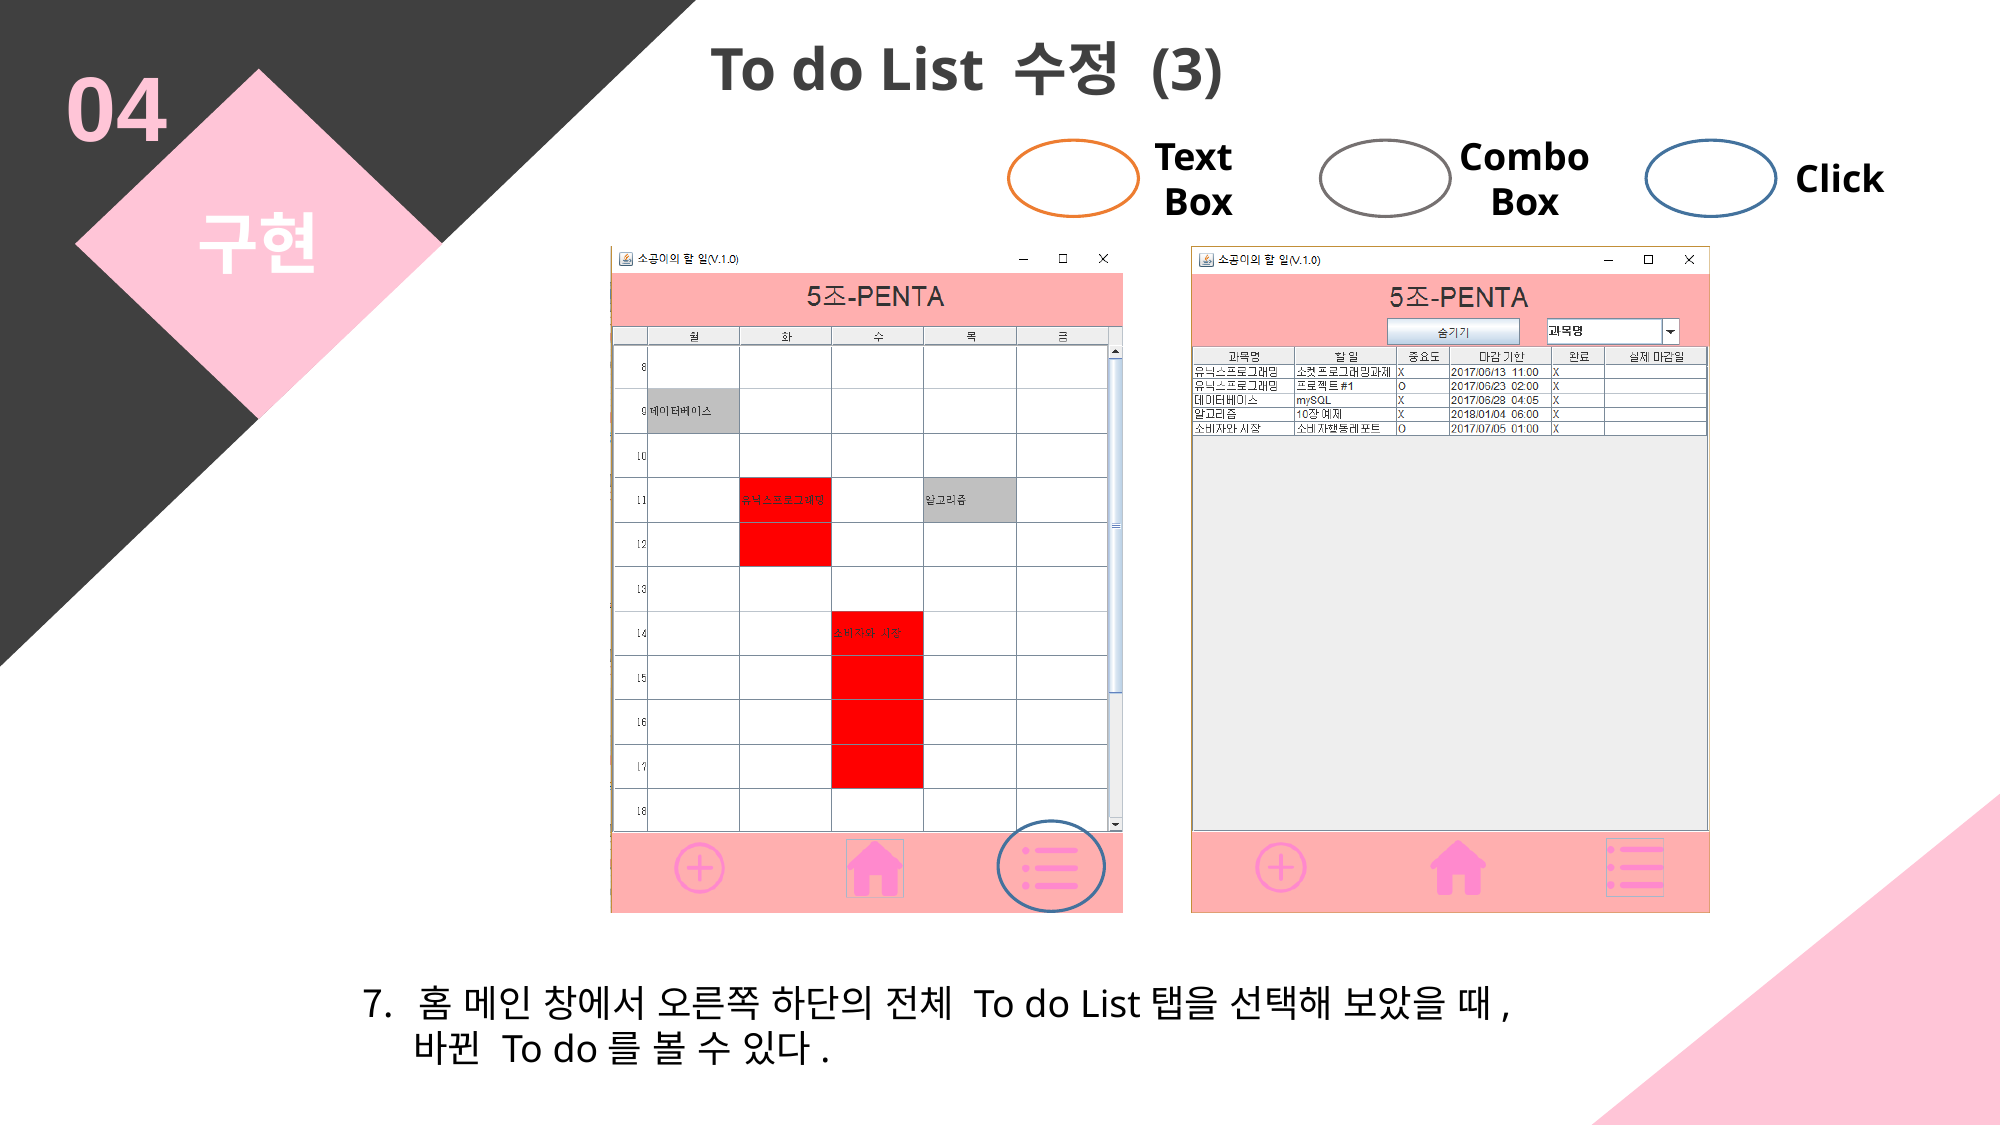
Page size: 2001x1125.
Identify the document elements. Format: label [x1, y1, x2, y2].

picture [610, 246, 1123, 913]
picture [1191, 246, 1710, 913]
text_box [0, 0, 2000, 1125]
text_box [1008, 125, 1916, 232]
